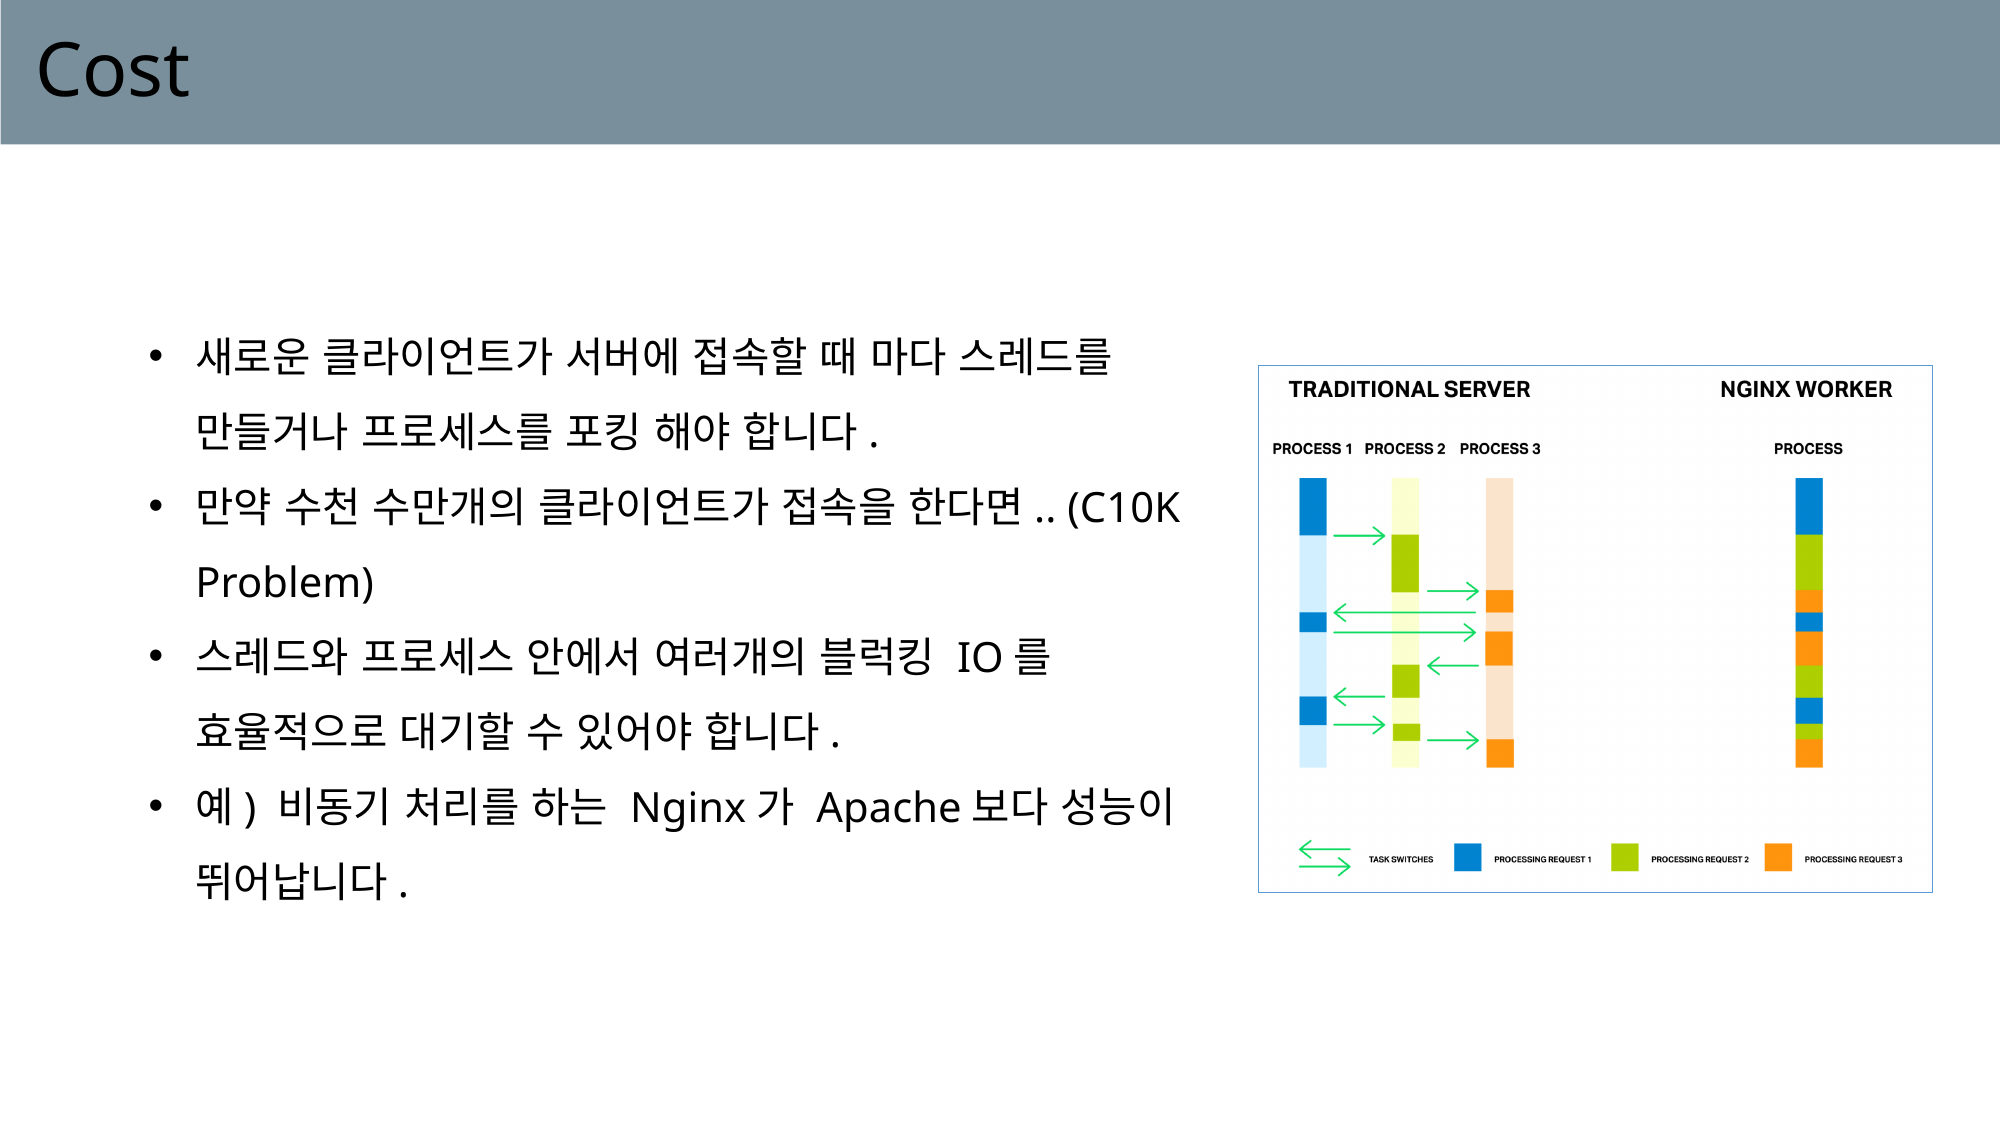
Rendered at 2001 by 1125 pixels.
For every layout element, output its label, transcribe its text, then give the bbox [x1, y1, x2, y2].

picture [1258, 365, 1933, 893]
text_box 새로운 클라이언트가 서버에 접속할 때 마다 스레드를 만들거나 프로세스를 포킹 해야 합니다. 만약 수천 수만개의 클라이언트가 접속을 한다면.. (C10K Problem) 스레드와 프로세스 안에서 여러개의 블럭킹 IO를 효율적으로 대기할 수 있어야 합니다. 예) 비동기 처리를 하는 Nginx가 Apache보다 성능이 뛰어납니다. [133, 297, 1219, 913]
title Cost [0, 0, 2000, 145]
